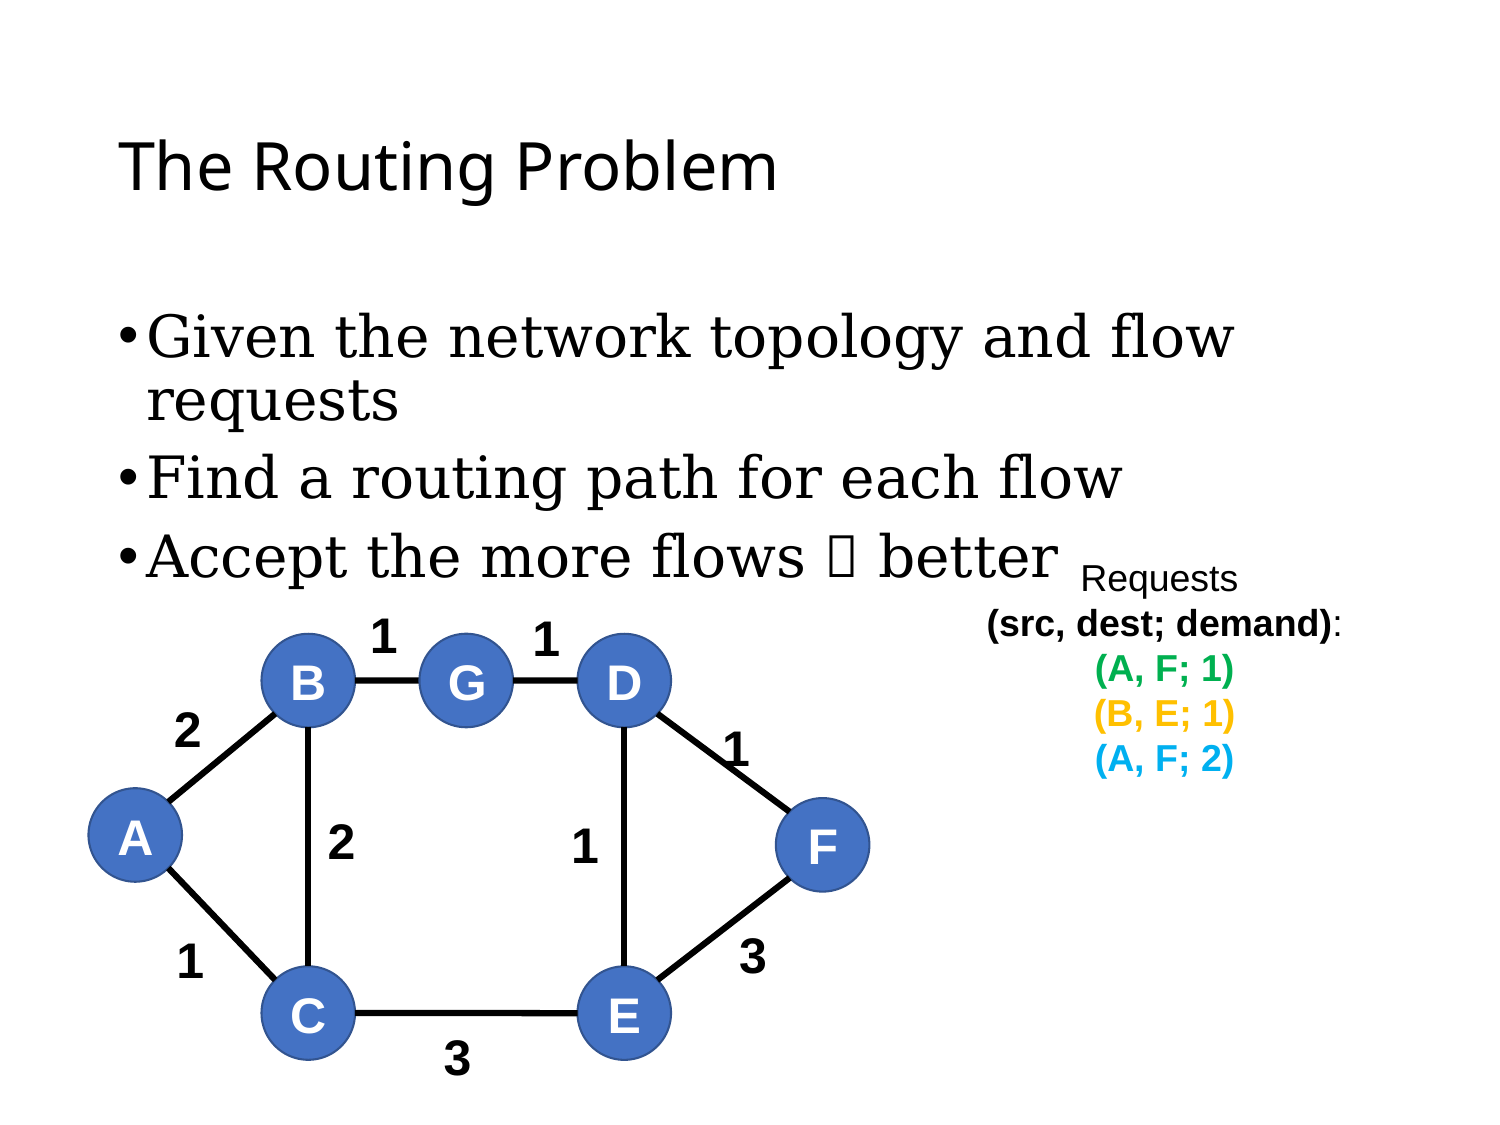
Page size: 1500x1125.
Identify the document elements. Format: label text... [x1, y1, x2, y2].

list Given the network topology and flow requests Find a routing path for each flow Accept the more flows  better [103, 299, 1397, 1014]
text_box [88, 595, 870, 1095]
text_box Requests (src, dest; demand): (A, F; 1) (B, E; 1) (A, F; 2) [969, 546, 1360, 877]
title The Routing Problem [103, 59, 1397, 278]
